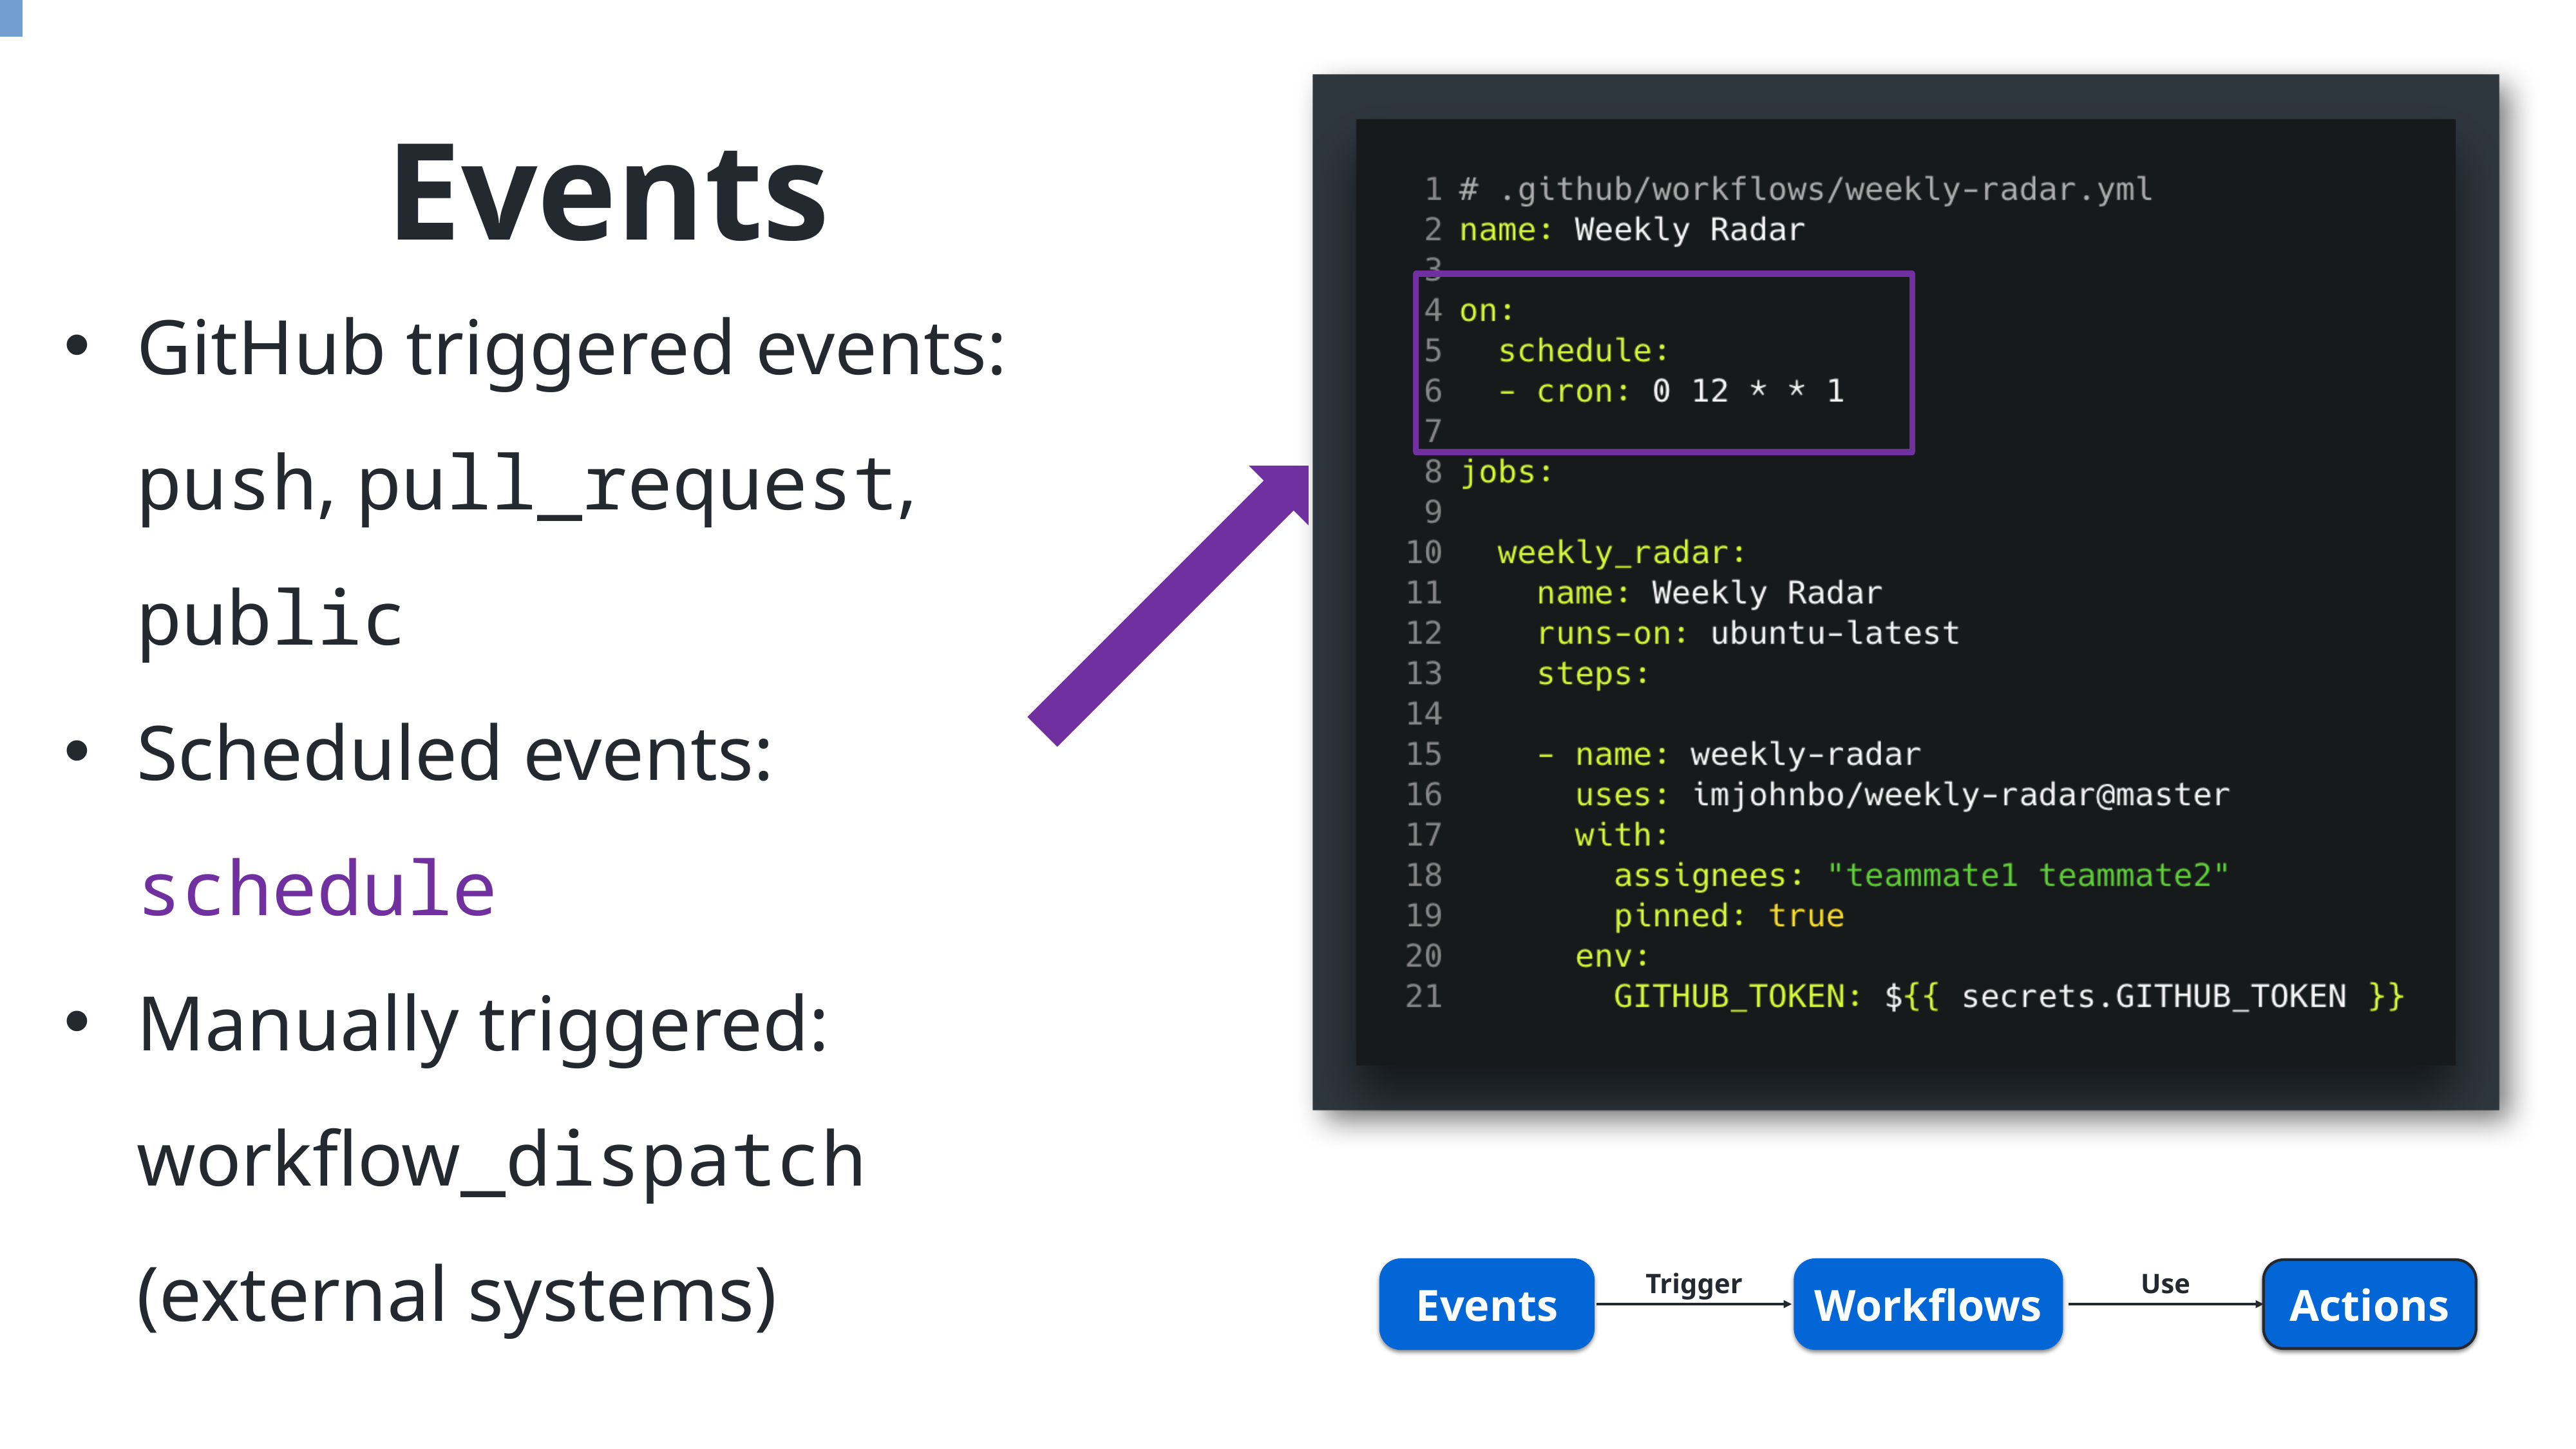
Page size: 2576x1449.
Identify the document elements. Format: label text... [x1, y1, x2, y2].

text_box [1380, 1259, 2477, 1349]
text_box GitHub triggered events: push, pull_request, public Scheduled events: schedule Manually triggered: workflow_dispatch (external systems) [59, 248, 1115, 1341]
picture [1312, 73, 2501, 1112]
text_box [1115, 466, 1309, 690]
title Events [0, 80, 1218, 292]
